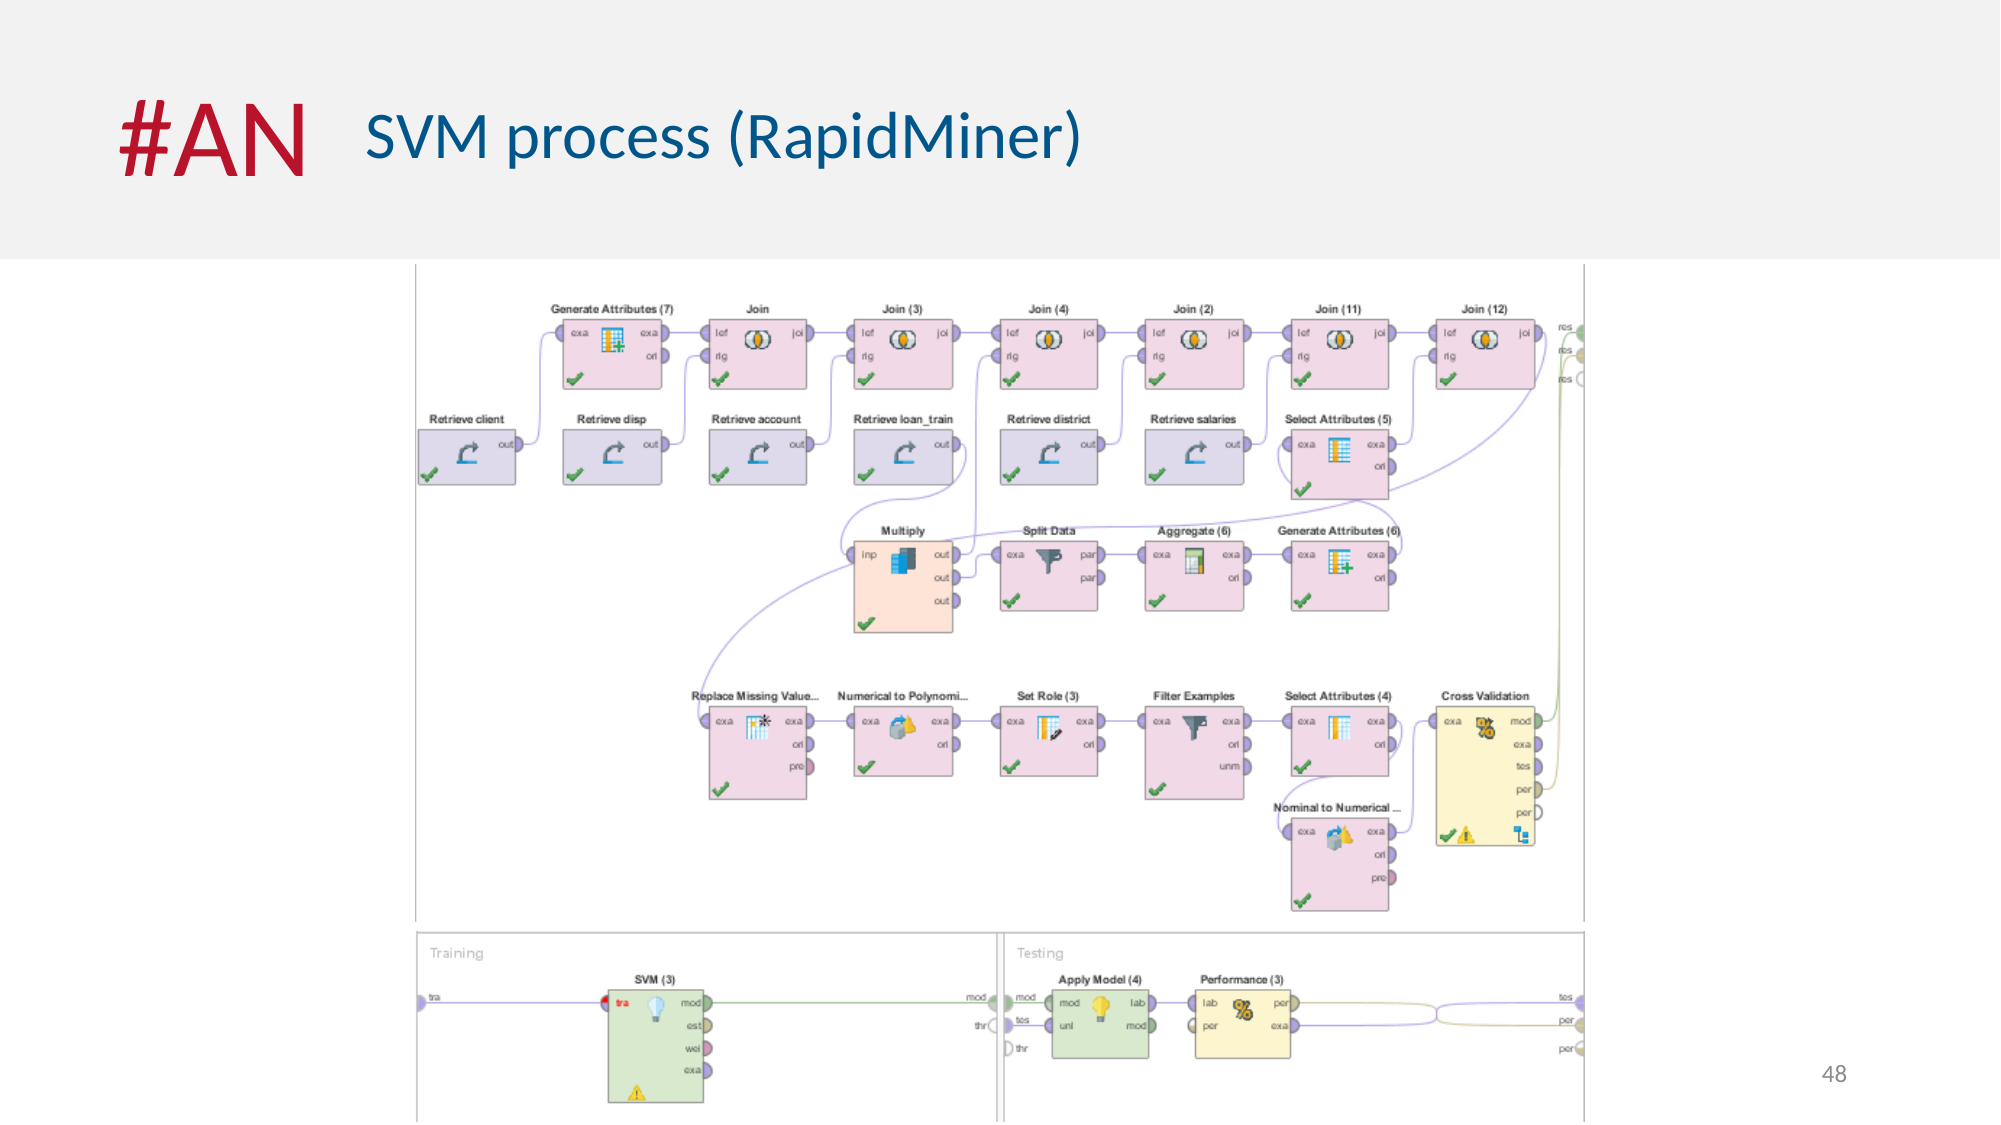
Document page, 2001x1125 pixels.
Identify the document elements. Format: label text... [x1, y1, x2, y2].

text_box #AN [102, 56, 376, 207]
text_box SVM process (RapidMiner) [351, 84, 1100, 179]
picture [415, 264, 1585, 922]
slide_number 48 [1585, 1042, 1863, 1103]
text_box [0, 0, 2000, 260]
picture [415, 931, 1585, 1122]
